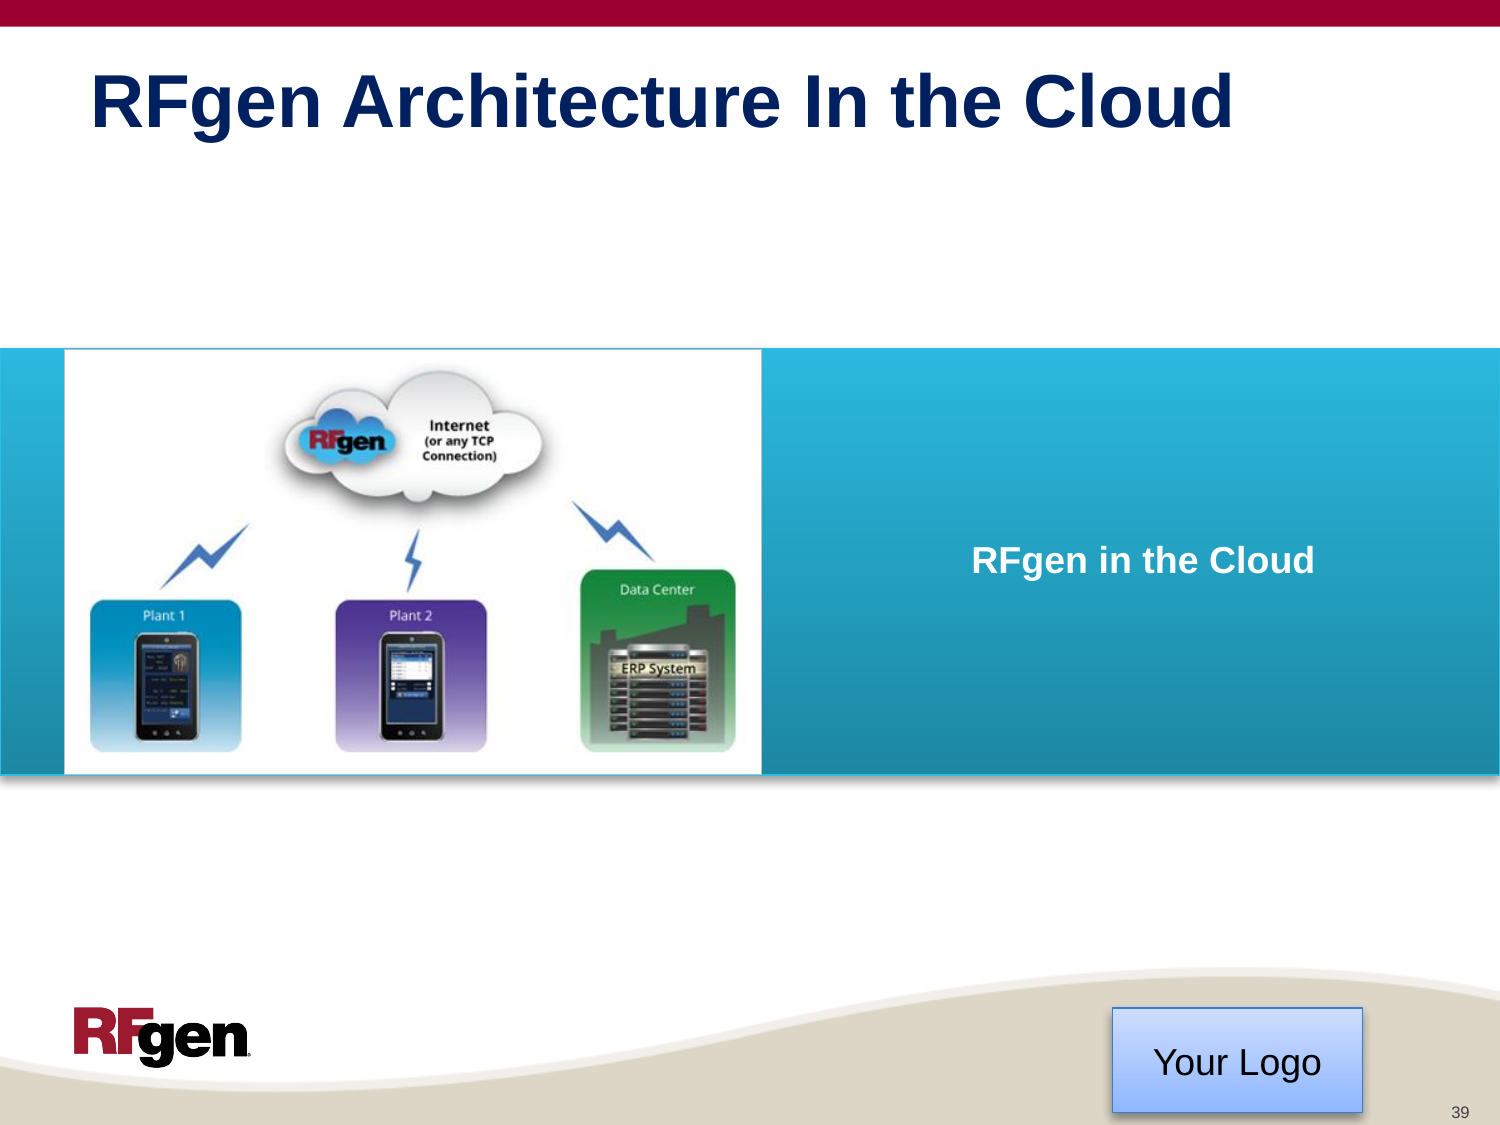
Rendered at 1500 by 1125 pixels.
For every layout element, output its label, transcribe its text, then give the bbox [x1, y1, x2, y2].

slide_number 39 [1429, 1081, 1492, 1125]
picture [64, 349, 763, 776]
title RFgen Architecture In the Cloud [75, 45, 1425, 233]
text_box RFgen in the Cloud [949, 528, 1338, 589]
picture [0, 958, 1500, 1125]
text_box [759, 348, 1500, 776]
text_box [0, 348, 67, 776]
